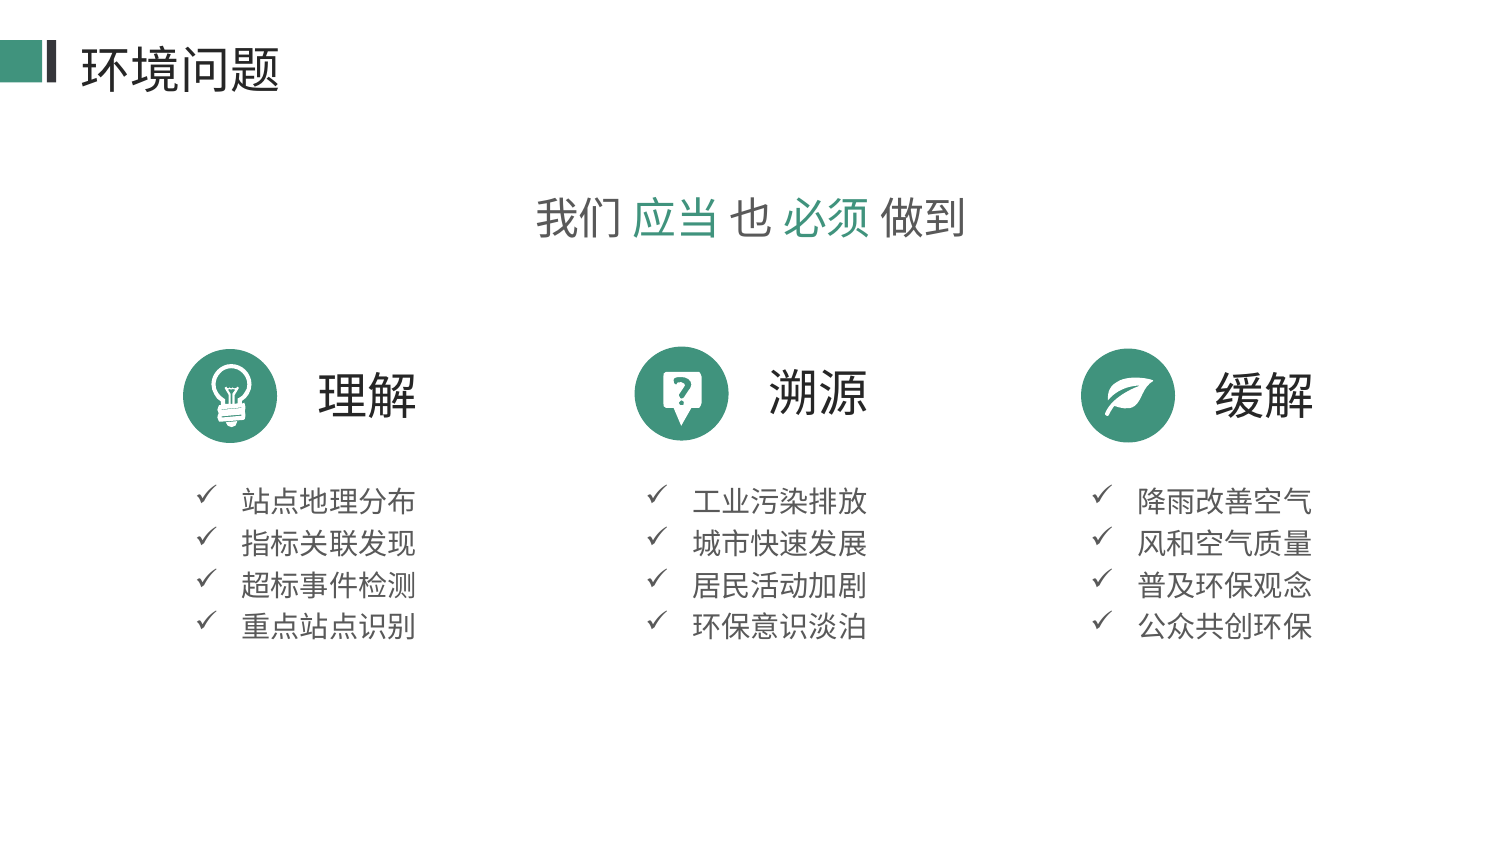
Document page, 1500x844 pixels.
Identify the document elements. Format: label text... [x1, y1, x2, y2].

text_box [0, 39, 57, 83]
text_box 我们 应当 也 必须 做到 [523, 185, 980, 249]
text_box 溯源 [756, 356, 880, 428]
text_box [211, 364, 252, 428]
text_box 工业污染排放 城市快速发展 居民活动加剧 环保意识淡泊 [630, 468, 883, 652]
text_box [1105, 377, 1154, 416]
text_box [663, 371, 702, 426]
text_box 降雨改善空气 风和空气质量 普及环保观念 公众共创环保 [1075, 468, 1328, 652]
text_box 环境问题 [69, 32, 410, 104]
text_box 站点地理分布 指标关联发现 超标事件检测 重点站点识别 [179, 468, 432, 652]
text_box [183, 349, 278, 443]
text_box 缓解 [1203, 359, 1326, 431]
text_box [634, 346, 729, 441]
text_box 理解 [306, 359, 430, 431]
text_box [1081, 348, 1176, 443]
